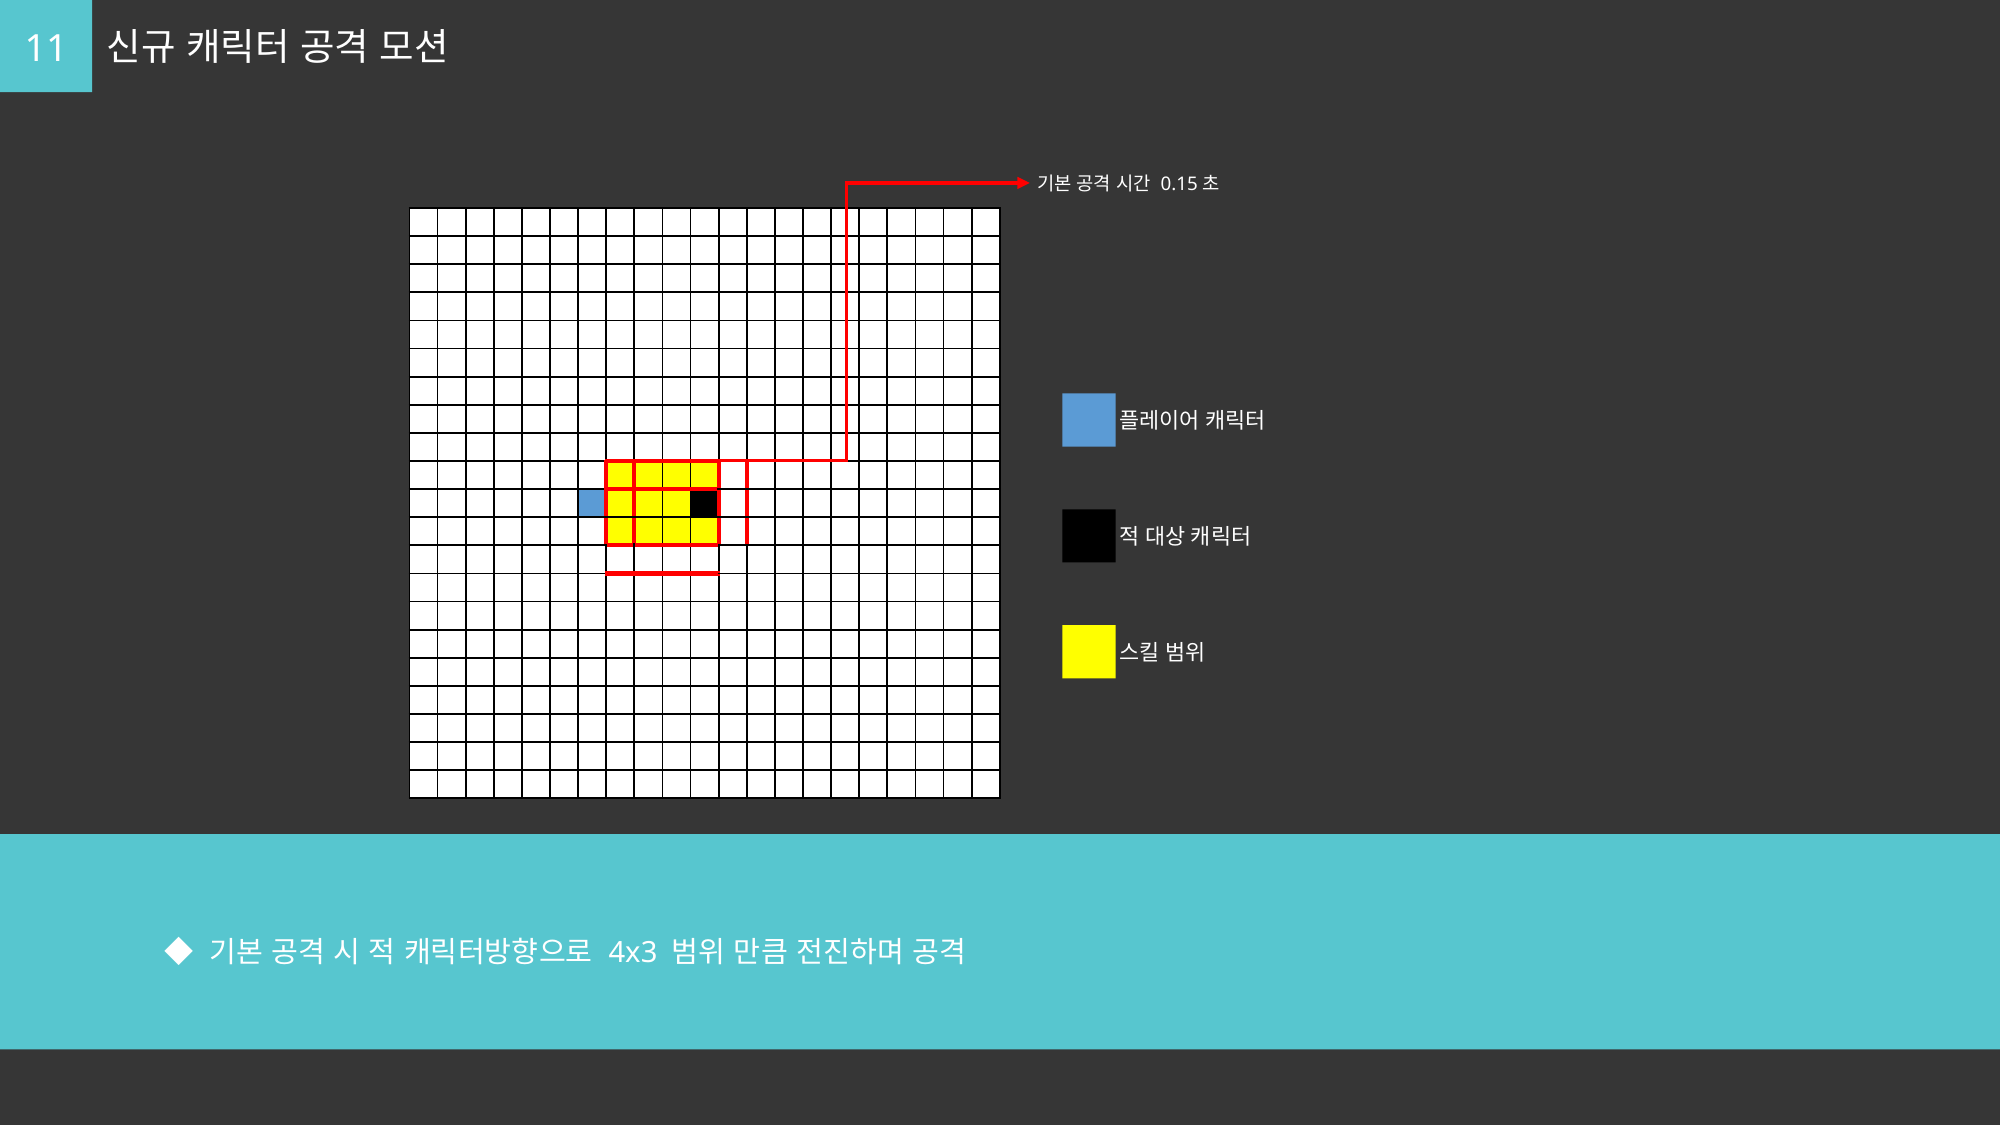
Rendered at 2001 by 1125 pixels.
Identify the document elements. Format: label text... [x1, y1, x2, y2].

table_cell [579, 687, 605, 713]
table_cell [720, 771, 746, 797]
table_cell [523, 631, 549, 657]
table_cell [579, 237, 605, 263]
table_cell [467, 349, 493, 376]
table_cell [551, 321, 577, 348]
table_cell [860, 490, 886, 516]
table_cell [720, 687, 746, 713]
table_cell [410, 378, 437, 404]
table_cell [663, 659, 690, 685]
table_cell [467, 406, 493, 432]
table_cell [635, 687, 662, 713]
table_cell [467, 490, 493, 516]
table_cell [973, 715, 999, 741]
table_cell [748, 743, 774, 769]
table_header [635, 209, 662, 235]
table_cell [860, 518, 886, 544]
table_cell [804, 546, 830, 573]
table_cell [916, 743, 943, 769]
table_cell [720, 715, 746, 741]
table_cell [635, 659, 662, 685]
table_cell [973, 574, 999, 601]
table_cell [523, 321, 549, 348]
table_cell [944, 462, 971, 488]
table_cell [804, 687, 830, 713]
table_cell [832, 771, 858, 797]
table_cell [916, 631, 943, 657]
table_cell [635, 349, 662, 376]
table_cell [607, 265, 633, 291]
table_cell [523, 265, 549, 291]
table_cell [973, 631, 999, 657]
table_cell [663, 771, 690, 797]
table_cell [579, 771, 605, 797]
table_cell [495, 546, 521, 573]
table_cell [467, 546, 493, 573]
table_cell [748, 631, 774, 657]
table_cell [579, 321, 605, 348]
table_cell [438, 434, 465, 460]
table_cell [635, 265, 662, 291]
table_cell [916, 462, 943, 488]
table_cell [607, 349, 633, 376]
table_cell [608, 491, 632, 516]
table_cell [551, 434, 577, 460]
table_cell [607, 771, 633, 797]
table_cell [636, 491, 662, 516]
table_cell [495, 715, 521, 741]
table_cell [916, 518, 943, 544]
table_cell [607, 293, 633, 320]
table_cell [410, 574, 437, 601]
table_cell [776, 771, 802, 797]
table_header [579, 209, 605, 235]
table_cell [523, 743, 549, 769]
table_cell [748, 771, 774, 797]
table_cell [495, 349, 521, 376]
table_cell [944, 546, 971, 573]
table_header [607, 209, 633, 235]
table_cell [944, 715, 971, 741]
table_cell [495, 265, 521, 291]
table_cell [579, 743, 605, 769]
table_cell [636, 463, 662, 487]
table_cell [635, 743, 662, 769]
table_cell [973, 659, 999, 685]
table_cell [523, 406, 549, 432]
table_cell [691, 631, 718, 657]
table_cell [551, 659, 577, 685]
table_cell [551, 293, 577, 320]
table_cell [860, 631, 886, 657]
table_cell [551, 265, 577, 291]
table_cell [551, 462, 577, 488]
table_cell [438, 293, 465, 320]
table_cell [832, 462, 858, 488]
table_cell [748, 602, 774, 629]
table_cell [579, 715, 605, 741]
table_cell [410, 349, 437, 376]
table_cell [860, 546, 886, 573]
table_cell [410, 687, 437, 713]
table_cell [410, 771, 437, 797]
table_cell [832, 659, 858, 685]
table_cell [691, 463, 717, 487]
table_cell [438, 349, 465, 376]
table_cell [579, 631, 605, 657]
table_cell [888, 602, 915, 629]
table_cell [438, 321, 465, 348]
table_cell [523, 434, 549, 460]
table_cell [495, 293, 521, 320]
table_cell [467, 715, 493, 741]
table_cell [607, 406, 633, 432]
table_cell [495, 518, 521, 544]
table_cell [691, 659, 718, 685]
table_cell [579, 602, 605, 629]
table_cell [523, 715, 549, 741]
table_cell [551, 715, 577, 741]
table_cell [579, 293, 605, 320]
table_cell [663, 631, 690, 657]
table_cell [663, 687, 690, 713]
table_cell [663, 463, 690, 487]
table_cell [579, 518, 604, 544]
table_cell [467, 293, 493, 320]
table_cell [495, 687, 521, 713]
table_cell [579, 490, 604, 516]
table_cell [888, 490, 915, 516]
table_cell [607, 743, 633, 769]
table_cell [776, 631, 802, 657]
table_cell [635, 771, 662, 797]
table_cell [523, 546, 549, 573]
table_cell [749, 518, 774, 544]
table_cell [579, 462, 604, 488]
table_cell [720, 743, 746, 769]
table_cell [776, 743, 802, 769]
table_cell [804, 602, 830, 629]
table_cell [410, 490, 437, 516]
table_cell [663, 547, 690, 571]
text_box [664, 182, 1030, 461]
table_cell [916, 771, 943, 797]
table_cell [663, 576, 690, 601]
table_cell [607, 378, 633, 404]
table_cell [944, 518, 971, 544]
table_cell [607, 659, 633, 685]
table_cell [721, 462, 745, 488]
table_cell [551, 406, 577, 432]
table_cell [663, 743, 690, 769]
table_cell [467, 574, 493, 601]
table_cell [973, 771, 999, 797]
table_cell [888, 659, 915, 685]
table_cell [410, 462, 437, 488]
table_header [410, 209, 437, 235]
table_cell [804, 659, 830, 685]
table_cell [579, 406, 605, 432]
table_cell [410, 602, 437, 629]
table_cell [776, 462, 802, 488]
table_cell [804, 518, 830, 544]
table_cell [495, 378, 521, 404]
table_cell [495, 574, 521, 601]
table_cell [776, 715, 802, 741]
table_cell [495, 659, 521, 685]
table_cell [888, 743, 915, 769]
table_cell [551, 546, 577, 573]
table_cell [495, 602, 521, 629]
table_cell [495, 406, 521, 432]
table_cell [608, 463, 632, 487]
table_cell [749, 490, 774, 516]
table_cell [579, 349, 605, 376]
table_cell [495, 434, 521, 460]
table_cell [579, 265, 605, 291]
table_cell [663, 518, 690, 543]
table_cell [832, 574, 858, 601]
table_cell [916, 659, 943, 685]
table_cell [467, 743, 493, 769]
table_cell [944, 574, 971, 601]
table_cell [776, 574, 802, 601]
table_cell [607, 321, 633, 348]
table_cell [973, 546, 999, 573]
table_cell [607, 602, 633, 629]
text_box 신규 캐릭터 공격 모션 [92, 15, 604, 76]
table_cell [410, 237, 437, 263]
table_cell [523, 574, 549, 601]
table_cell [495, 321, 521, 348]
table_cell [748, 687, 774, 713]
table_cell [720, 602, 746, 629]
table_cell [410, 321, 437, 348]
table_cell [973, 462, 999, 488]
table_cell [551, 574, 577, 601]
table_cell [438, 574, 465, 601]
table_cell [776, 518, 802, 544]
table_cell [551, 602, 577, 629]
table_cell [551, 687, 577, 713]
table_header [467, 209, 493, 235]
table_cell [467, 265, 493, 291]
table_cell [579, 378, 605, 404]
table_cell [888, 546, 915, 573]
table_cell [776, 546, 802, 573]
table_cell [607, 715, 633, 741]
table_cell [635, 293, 662, 320]
table_cell [579, 546, 605, 573]
table_cell [916, 602, 943, 629]
table_cell [438, 378, 465, 404]
table_cell [888, 518, 915, 544]
table_cell [691, 547, 718, 571]
table_cell [467, 378, 493, 404]
table_cell [467, 771, 493, 797]
table_cell [691, 771, 718, 797]
table_cell [691, 743, 718, 769]
table_cell [888, 715, 915, 741]
table_cell [663, 491, 690, 516]
text_box 기본 공격 시간 0.15초 [1037, 171, 1229, 195]
text_box 스킬 범위 [1119, 638, 1275, 665]
table_cell [832, 631, 858, 657]
table_cell [860, 715, 886, 741]
table_cell [860, 743, 886, 769]
table_cell [523, 687, 549, 713]
table_cell [551, 237, 577, 263]
table_cell [551, 771, 577, 797]
table_cell [607, 237, 633, 263]
table_cell [523, 518, 549, 544]
table_cell [832, 687, 858, 713]
table_cell [916, 715, 943, 741]
table_cell [579, 434, 605, 460]
table_cell [888, 574, 915, 601]
table_cell [410, 434, 437, 460]
table_cell [860, 602, 886, 629]
table_cell [607, 631, 633, 657]
table_cell [635, 237, 662, 263]
table_cell [804, 771, 830, 797]
table_cell [720, 631, 746, 657]
table_cell [944, 743, 971, 769]
table_cell [804, 631, 830, 657]
table_cell [438, 687, 465, 713]
table_cell [495, 237, 521, 263]
table_cell [523, 659, 549, 685]
table_cell [832, 743, 858, 769]
table_cell [804, 574, 830, 601]
table_cell [467, 631, 493, 657]
table_cell [608, 518, 632, 543]
table_cell [944, 490, 971, 516]
table_cell [523, 490, 549, 516]
table_cell [721, 518, 745, 544]
table_cell [635, 631, 662, 657]
table_cell [916, 490, 943, 516]
table_cell [776, 490, 802, 516]
table_header [495, 209, 521, 235]
table_cell [860, 771, 886, 797]
table_cell [438, 265, 465, 291]
text_box 플레이어 캐릭터 [1119, 406, 1275, 433]
table_cell [438, 715, 465, 741]
table_cell [579, 574, 605, 601]
table_cell [888, 631, 915, 657]
table_cell [973, 602, 999, 629]
table_cell [635, 715, 662, 741]
table_cell [860, 687, 886, 713]
table_cell [523, 771, 549, 797]
table_cell [438, 406, 465, 432]
table_cell [607, 687, 633, 713]
table_cell [944, 659, 971, 685]
table_cell [776, 659, 802, 685]
table_cell [720, 546, 746, 573]
table_cell [438, 237, 465, 263]
table_cell [438, 631, 465, 657]
table_cell [551, 349, 577, 376]
table_cell [523, 293, 549, 320]
table_cell [410, 518, 437, 544]
table_cell [635, 406, 662, 432]
table_cell [467, 237, 493, 263]
table_cell [438, 546, 465, 573]
table_cell [691, 576, 718, 601]
table_cell [438, 462, 465, 488]
text_box ◆ 기본 공격 시 적 캐릭터방향으로 4x3 범위 만큼 전진하며 공격 [0, 833, 2000, 1050]
table_cell [888, 462, 915, 488]
table_cell [438, 659, 465, 685]
table_cell [438, 518, 465, 544]
table_cell [720, 574, 746, 601]
table_cell [748, 659, 774, 685]
table_cell [804, 743, 830, 769]
table_cell [635, 602, 662, 629]
table_cell [410, 546, 437, 573]
table_header [523, 209, 549, 235]
table_cell [467, 602, 493, 629]
table_cell [438, 743, 465, 769]
table_cell [410, 406, 437, 432]
table_cell [438, 490, 465, 516]
text_box 적 대상 캐릭터 [1119, 522, 1275, 549]
table_cell [410, 293, 437, 320]
table_cell [467, 462, 493, 488]
table_cell [691, 491, 717, 516]
table_cell [410, 743, 437, 769]
table_cell [438, 771, 465, 797]
table_cell [551, 743, 577, 769]
table_cell [551, 378, 577, 404]
table_cell [467, 434, 493, 460]
table_cell [551, 631, 577, 657]
table_cell [776, 602, 802, 629]
table_cell [579, 659, 605, 685]
table_cell [495, 462, 521, 488]
table_cell [410, 659, 437, 685]
table_cell [691, 518, 717, 543]
table_cell [607, 576, 633, 601]
table_cell [749, 462, 774, 488]
table_cell [691, 602, 718, 629]
table_cell [832, 490, 858, 516]
table_cell [973, 687, 999, 713]
table_cell [888, 771, 915, 797]
table_cell [467, 321, 493, 348]
table_cell [523, 462, 549, 488]
table_cell [495, 771, 521, 797]
text_box 11 [0, 0, 93, 93]
table_cell [636, 518, 662, 543]
table_cell [860, 574, 886, 601]
table_cell [832, 602, 858, 629]
table_cell [495, 631, 521, 657]
table_cell [523, 378, 549, 404]
table_cell [607, 547, 633, 571]
table_cell [410, 631, 437, 657]
table_cell [410, 265, 437, 291]
table_cell [860, 659, 886, 685]
text_box [1061, 624, 1117, 679]
table_cell [663, 715, 690, 741]
table_cell [523, 237, 549, 263]
table_cell [860, 462, 886, 488]
table_cell [635, 547, 662, 571]
table_cell [916, 687, 943, 713]
table_cell [916, 546, 943, 573]
table_cell [804, 490, 830, 516]
table_cell [635, 321, 662, 348]
table_cell [748, 715, 774, 741]
table_cell [438, 602, 465, 629]
table_cell [495, 743, 521, 769]
table_cell [832, 518, 858, 544]
table_cell [748, 574, 774, 601]
table_cell [467, 659, 493, 685]
table_cell [832, 715, 858, 741]
text_box [1061, 508, 1117, 563]
table_cell [691, 687, 718, 713]
table_cell [944, 631, 971, 657]
table_cell [635, 378, 662, 404]
table_cell [495, 490, 521, 516]
table_cell [410, 715, 437, 741]
table_cell [804, 462, 830, 488]
table_header [551, 209, 577, 235]
table_cell [973, 743, 999, 769]
table_cell [888, 687, 915, 713]
table_cell [635, 576, 662, 601]
text_box [1061, 392, 1117, 448]
table_cell [720, 659, 746, 685]
table_cell [467, 687, 493, 713]
table_cell [973, 490, 999, 516]
table_cell [467, 518, 493, 544]
table_cell [721, 490, 745, 516]
table_cell [607, 434, 633, 459]
table_cell [944, 771, 971, 797]
table_cell [523, 602, 549, 629]
table_cell [551, 490, 577, 516]
table_cell [551, 518, 577, 544]
table_cell [944, 687, 971, 713]
table_cell [691, 715, 718, 741]
table_cell [523, 349, 549, 376]
table_cell [635, 434, 662, 459]
table_cell [776, 687, 802, 713]
table_cell [663, 602, 690, 629]
table_cell [973, 518, 999, 544]
table_header [438, 209, 465, 235]
table_cell [832, 546, 858, 573]
table_cell [804, 715, 830, 741]
table_cell [748, 546, 774, 573]
table_cell [944, 602, 971, 629]
table_cell [916, 574, 943, 601]
